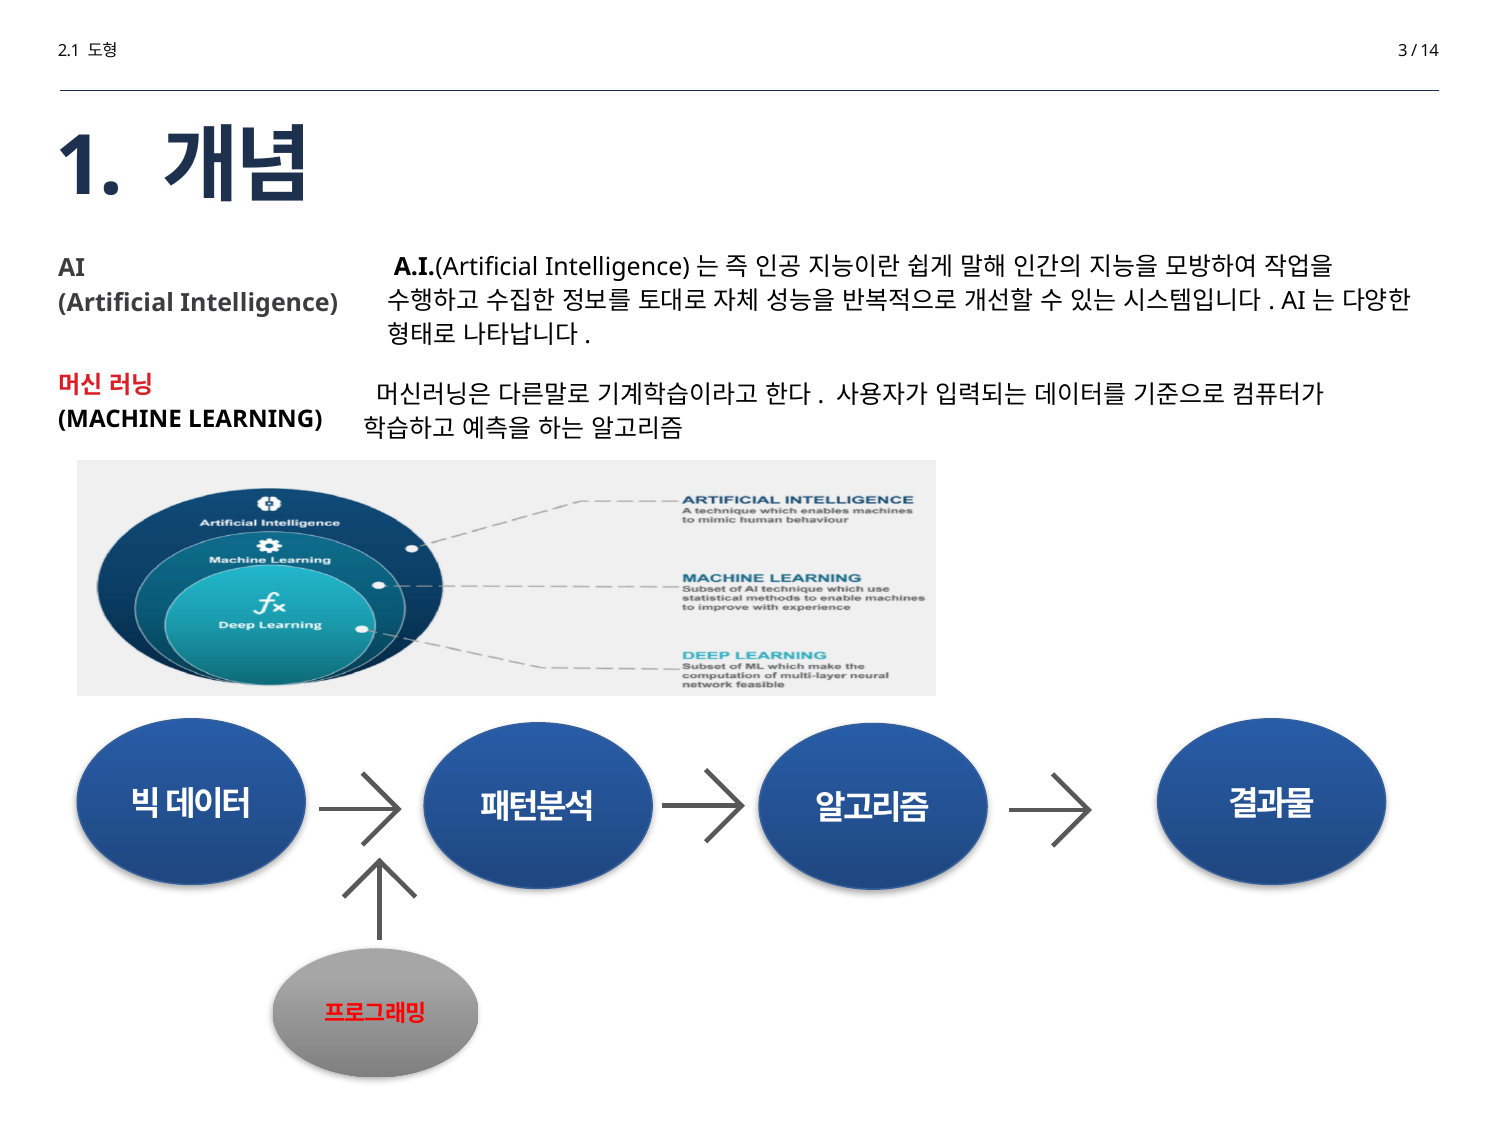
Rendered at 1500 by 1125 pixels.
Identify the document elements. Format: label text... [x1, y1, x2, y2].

text_box 머신러닝은 다른말로 기계학습이라고 한다. 사용자가 입력되는 데이터를 기준으로 컴퓨터가 학습하고 예측을 하는 알고리즘 [311, 367, 1409, 455]
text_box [339, 866, 420, 936]
text_box AI (Artificial Intelligence) [43, 244, 380, 331]
text_box 알고리즘 [758, 722, 988, 890]
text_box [662, 771, 742, 841]
text_box 머신 러닝 (MACHINE LEARNING) [43, 361, 346, 449]
text_box 3 / 14 [1193, 32, 1454, 70]
text_box 패턴분석 [423, 722, 653, 890]
text_box 빅 데이터 [76, 718, 306, 886]
picture [77, 460, 936, 696]
text_box A.I.(Artificial Intelligence)는 즉 인공 지능이란 쉽게 말해 인간의 지능을 모방하여 작업을 수행하고 수집한 정보를 토대로 자체 성능을 반복적으로 개선할 수 있는 시스템입니다. AI는 다양한 형태로 나타납니다. [334, 239, 1432, 323]
text_box 2.1 도형 [43, 31, 303, 67]
title 1. 개념 [40, 90, 1433, 231]
text_box 프로그래밍 [271, 947, 480, 1078]
text_box 결과물 [1156, 718, 1387, 886]
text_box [318, 774, 399, 844]
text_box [1009, 775, 1089, 845]
